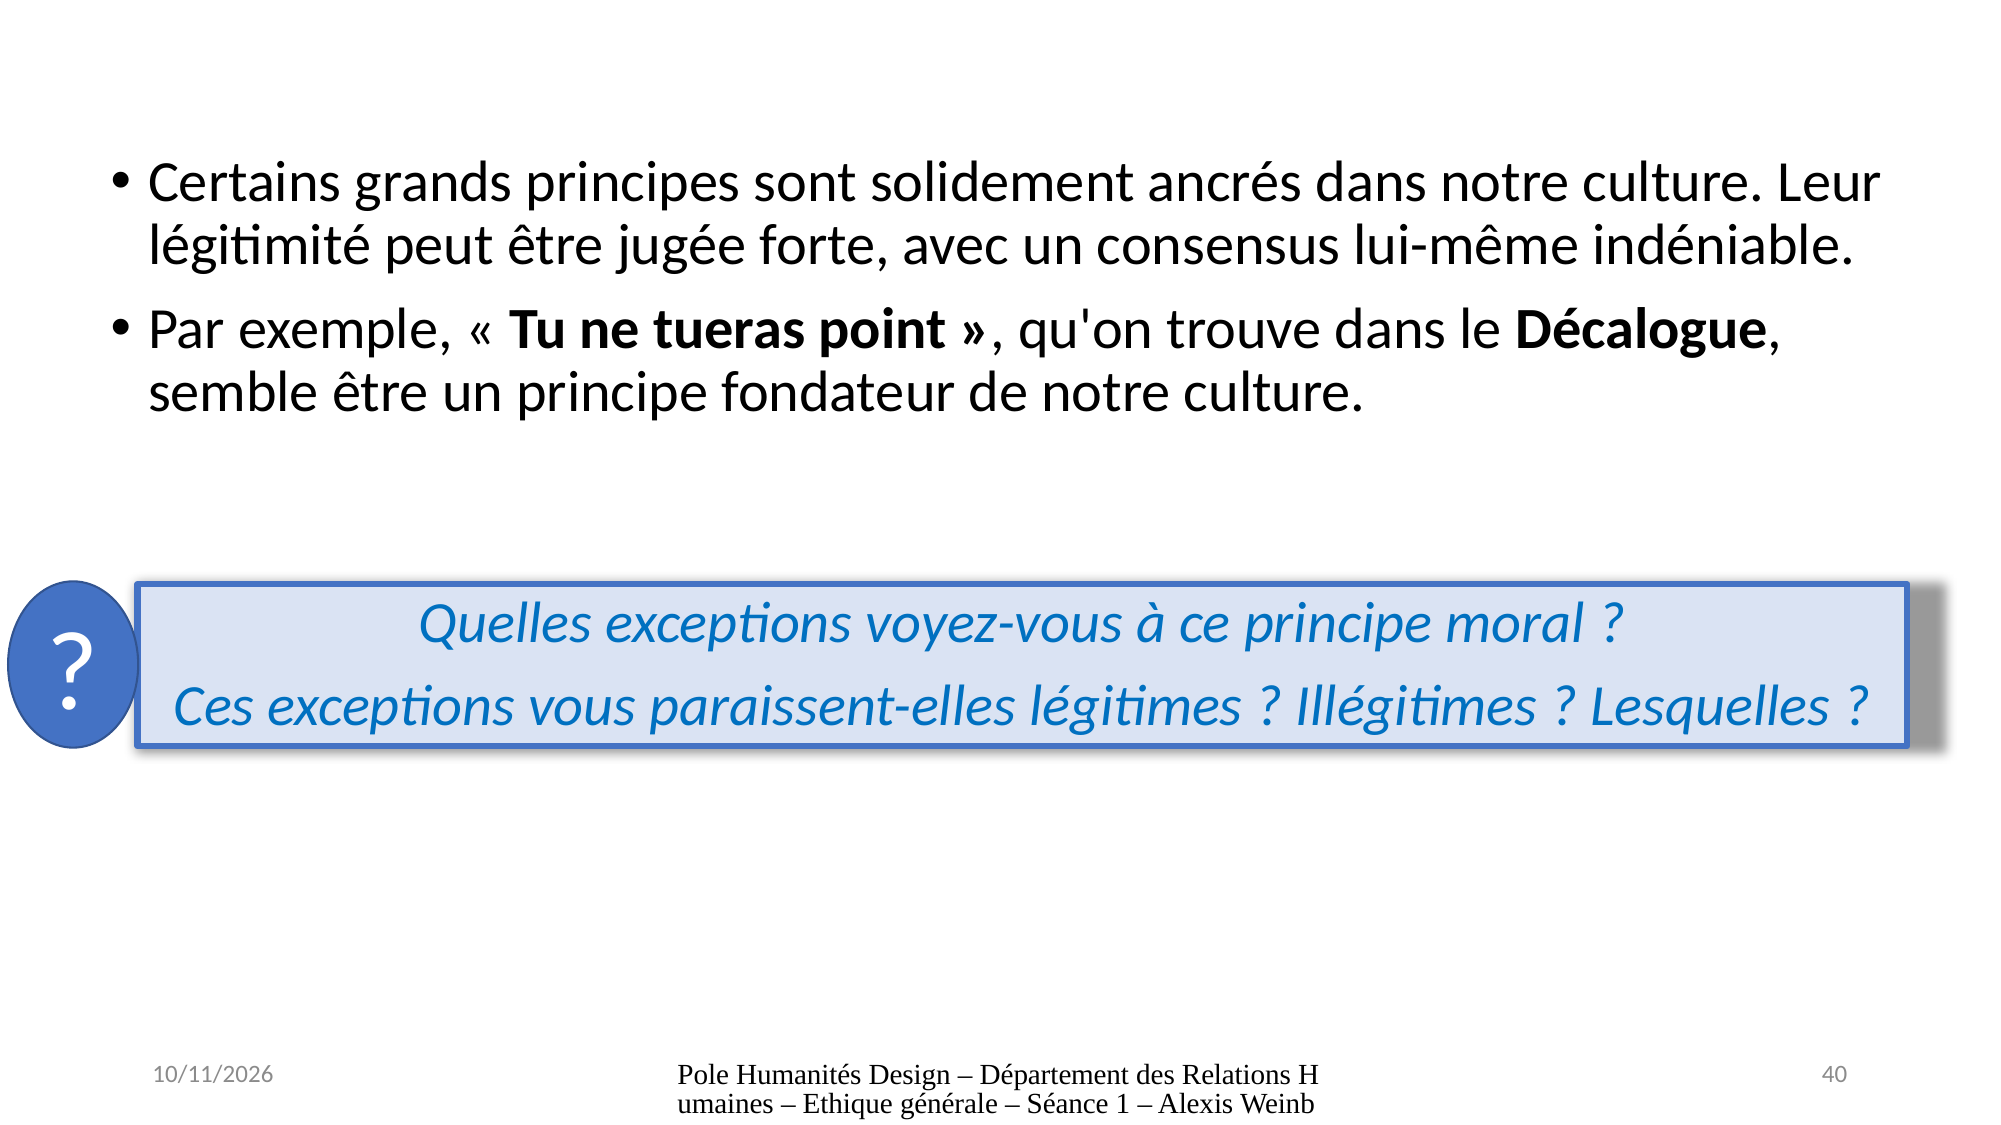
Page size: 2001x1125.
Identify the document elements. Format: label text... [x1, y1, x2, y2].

list Certains grands principes sont solidement ancrés dans notre culture. Leur légitimité peut être jugée forte, avec un consensus lui-même indéniable. Par exemple, « Tu ne tueras point », qu'on trouve dans le Décalogue, semble être un principe fondateur de notre culture. [95, 144, 1905, 589]
text_box ? [6, 580, 140, 749]
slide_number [137, 1042, 588, 1103]
text_box Quelles exceptions voyez-vous à ce principe moral ? Ces exceptions vous paraissent-elles légitimes ? Illégitimes ? Lesquelles ? [137, 584, 1908, 746]
footer Pole Humanités Design – Département des Relations Humaines – Ethique générale – Séance 1 – Alexis Weinberg [662, 1042, 1338, 1103]
slide_number 40 [1412, 1042, 1863, 1103]
